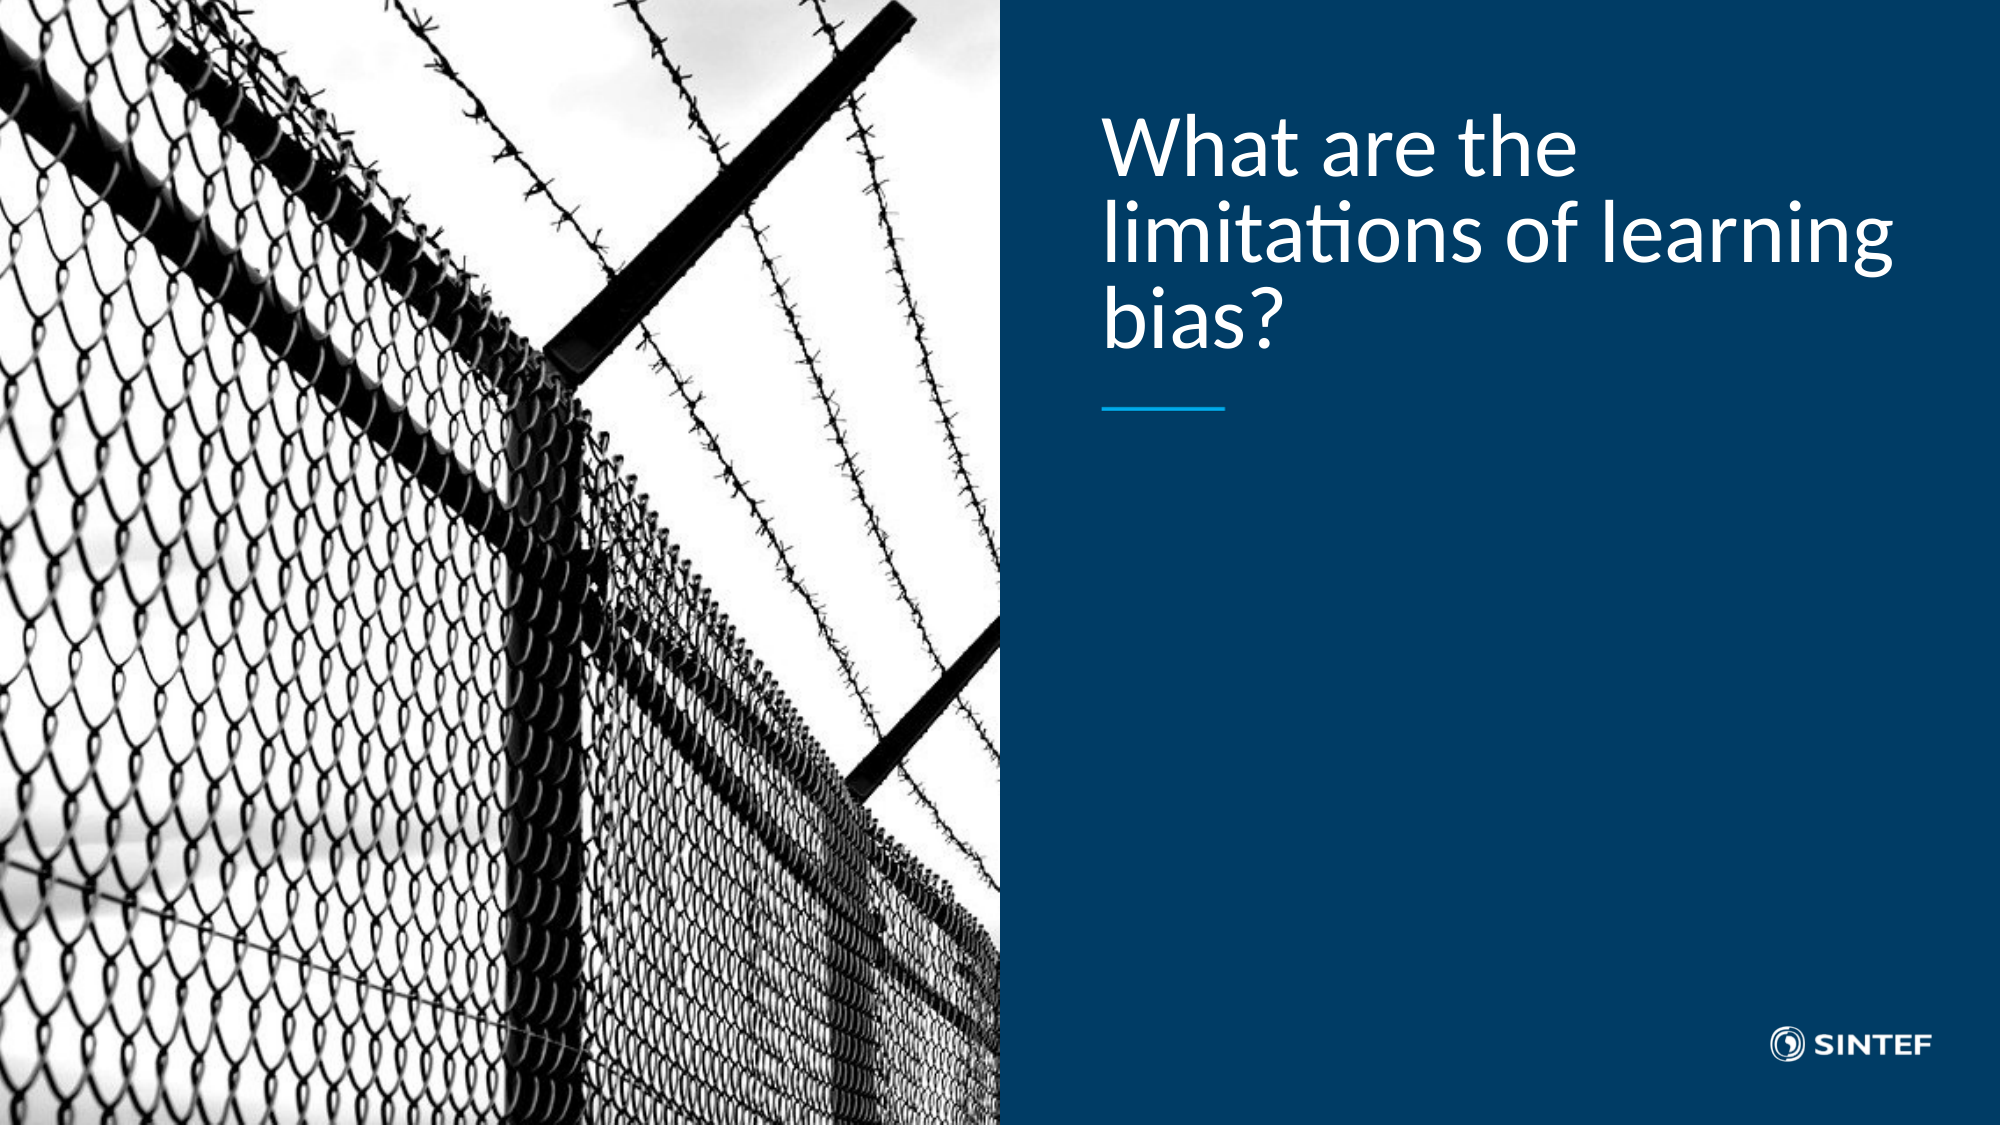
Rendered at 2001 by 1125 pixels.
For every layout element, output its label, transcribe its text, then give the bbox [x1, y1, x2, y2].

title What are the limitations of learning bias? [1101, 105, 1920, 413]
picture [0, 0, 1001, 1125]
picture [1770, 1026, 1932, 1062]
